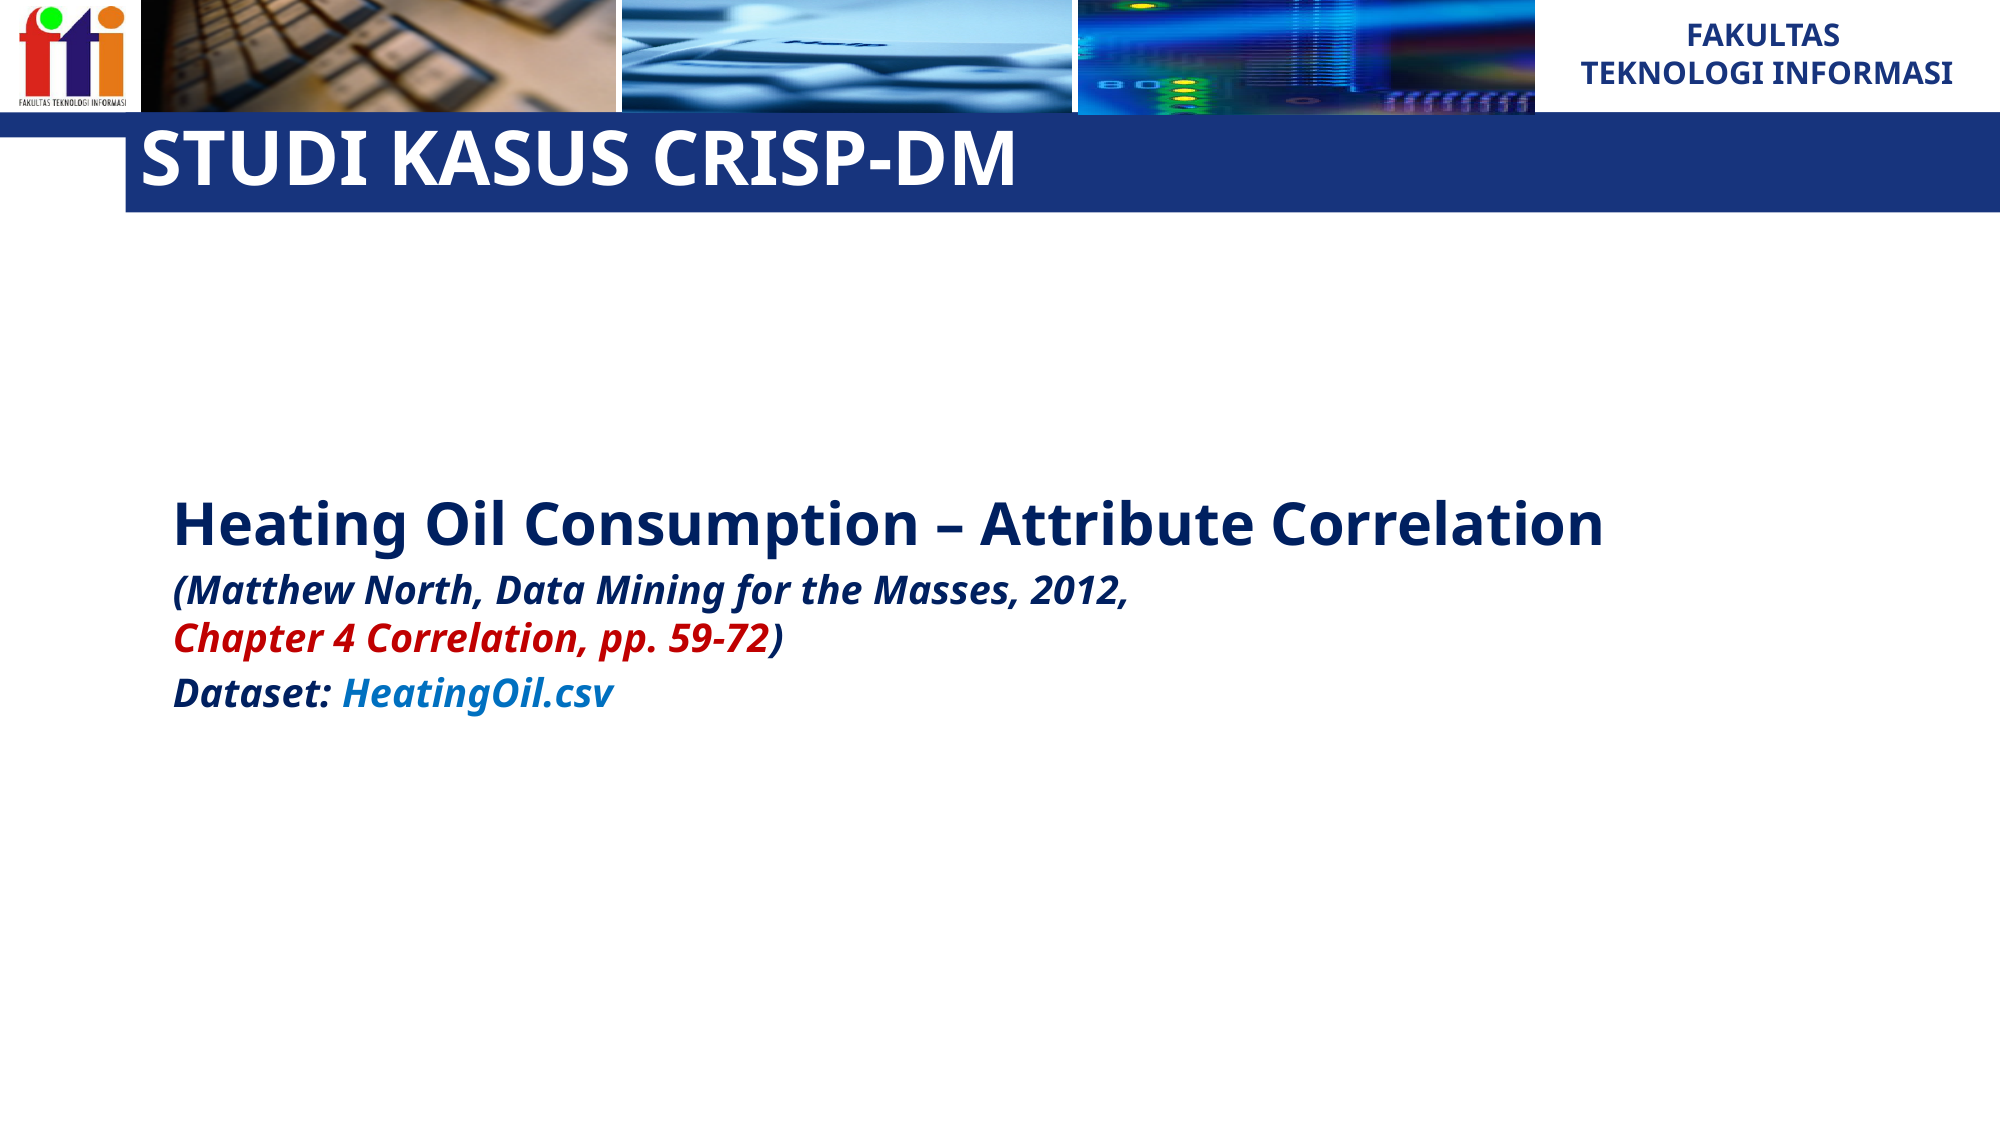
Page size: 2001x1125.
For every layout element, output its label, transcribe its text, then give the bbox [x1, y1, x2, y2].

picture [141, 0, 616, 101]
picture [622, 0, 1072, 101]
title Studi Kasus CRISP-DM [125, 101, 1827, 209]
list Heating Oil Consumption – Attribute Correlation (Matthew North, Data Mining for the Masses, 2012, Chapter 4 Correlation, pp. 59-72) Dataset: HeatingOil.csv [157, 476, 1859, 724]
picture [1078, 0, 1535, 101]
picture [19, 6, 126, 106]
